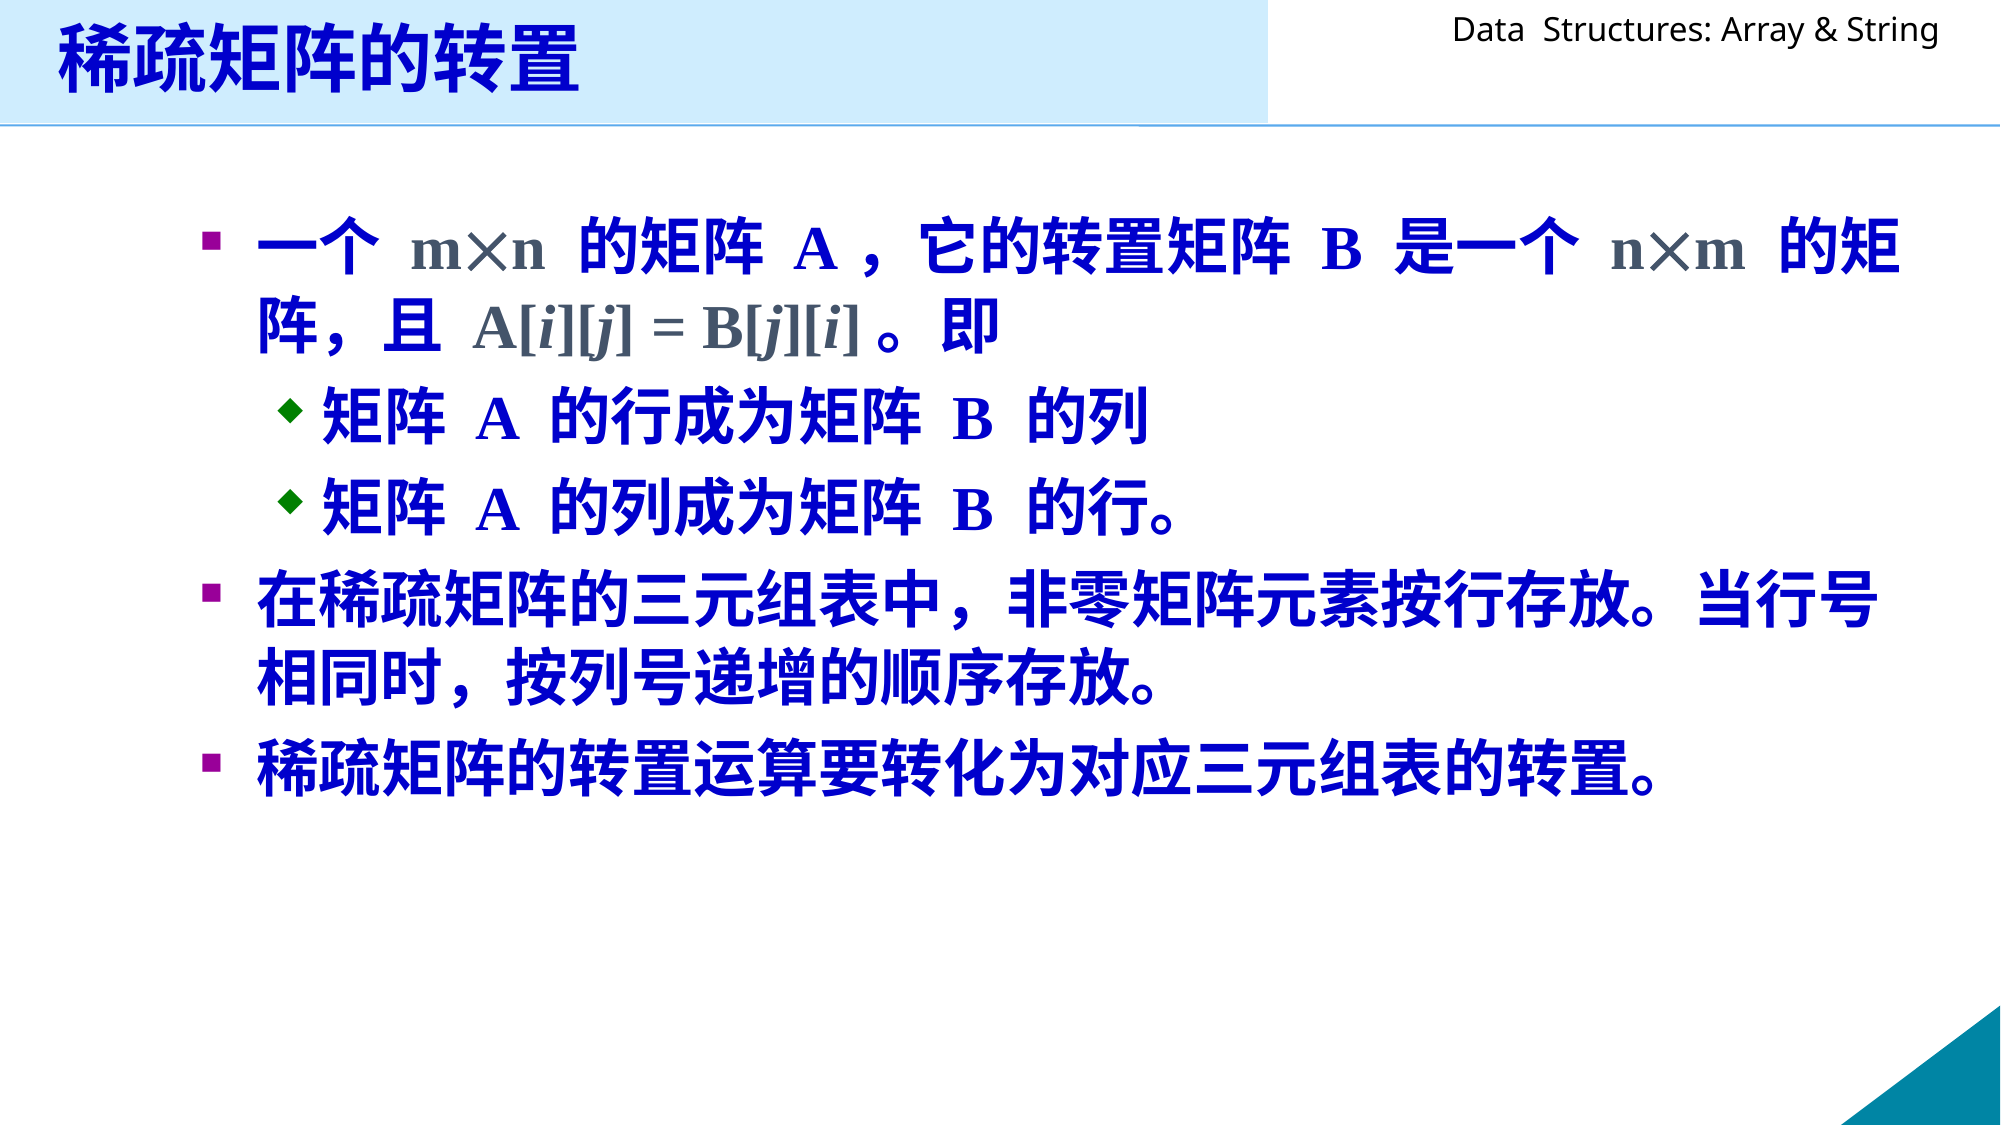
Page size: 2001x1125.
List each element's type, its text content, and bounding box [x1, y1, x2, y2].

text_box 稀疏矩阵的转置 [43, 0, 1319, 114]
text_box 一个 mn 的矩阵 A，它的转置矩阵 B 是一个 nm 的矩阵，且 A[i][j] = B[j][i]。即 矩阵 A 的行成为矩阵 B 的列 矩阵 A 的列成为矩阵 B 的行。 在稀疏矩阵的三元组表中，非零矩阵元素按行存放。当行号相同时，按列号递增的顺序存放。 稀疏矩阵的转置运算要转化为对应三元组表的转置。 [184, 196, 1934, 972]
